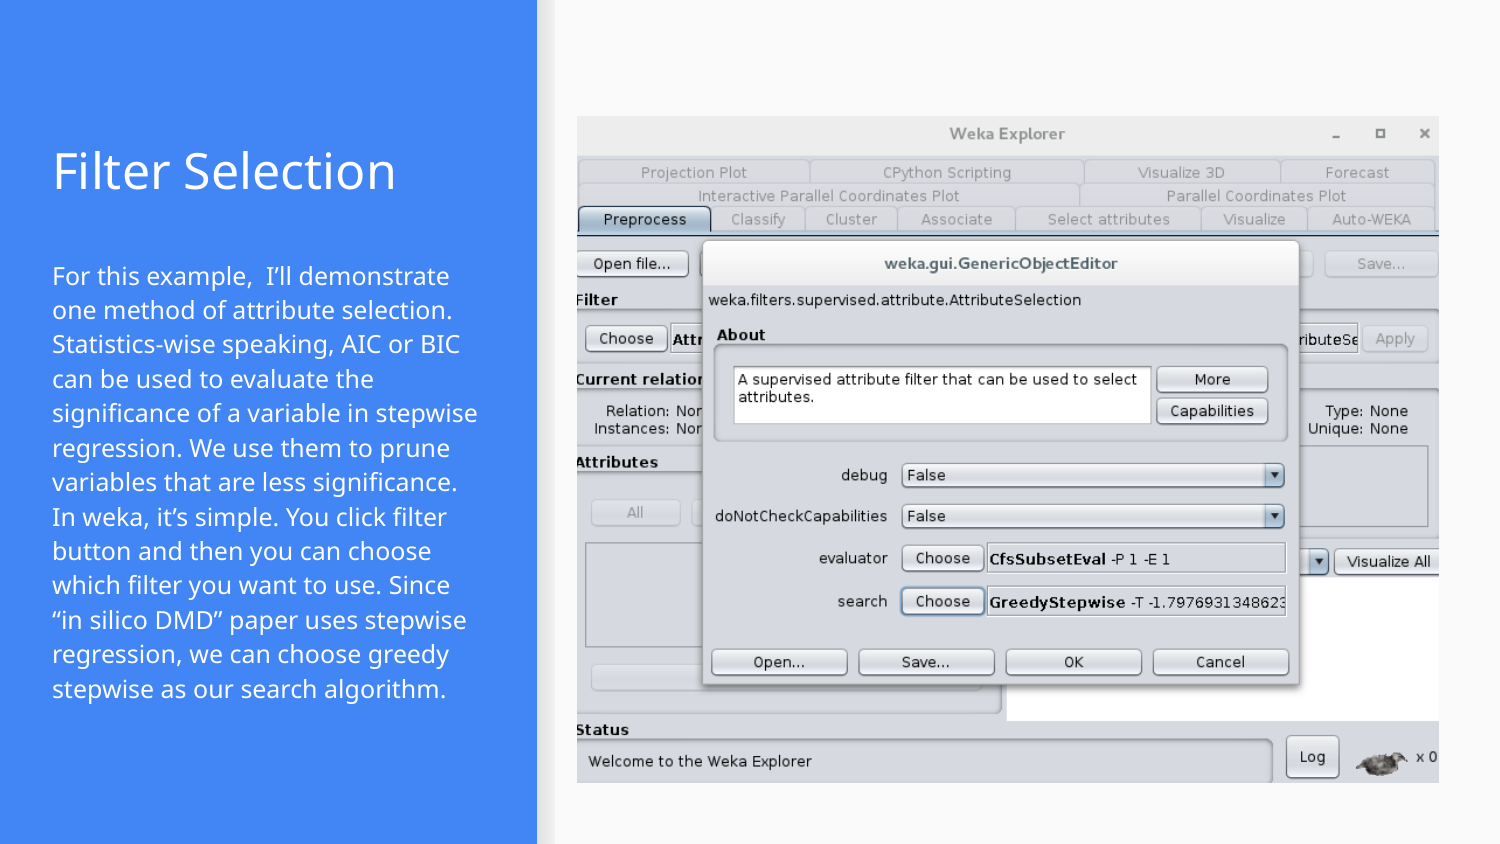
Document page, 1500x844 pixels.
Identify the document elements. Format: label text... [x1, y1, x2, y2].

list For this example, I’ll demonstrate one method of attribute selection. Statistics-wise speaking, AIC or BIC can be used to evaluate the significance of a variable in stepwise regression. We use them to prune variables that are less significance. In weka, it’s simple. You click filter button and then you can choose which filter you want to use. Since “in silico DMD” paper uses stepwise regression, we can choose greedy stepwise as our search algorithm. [37, 240, 498, 760]
title Filter Selection [37, 58, 498, 216]
picture [577, 116, 1440, 784]
